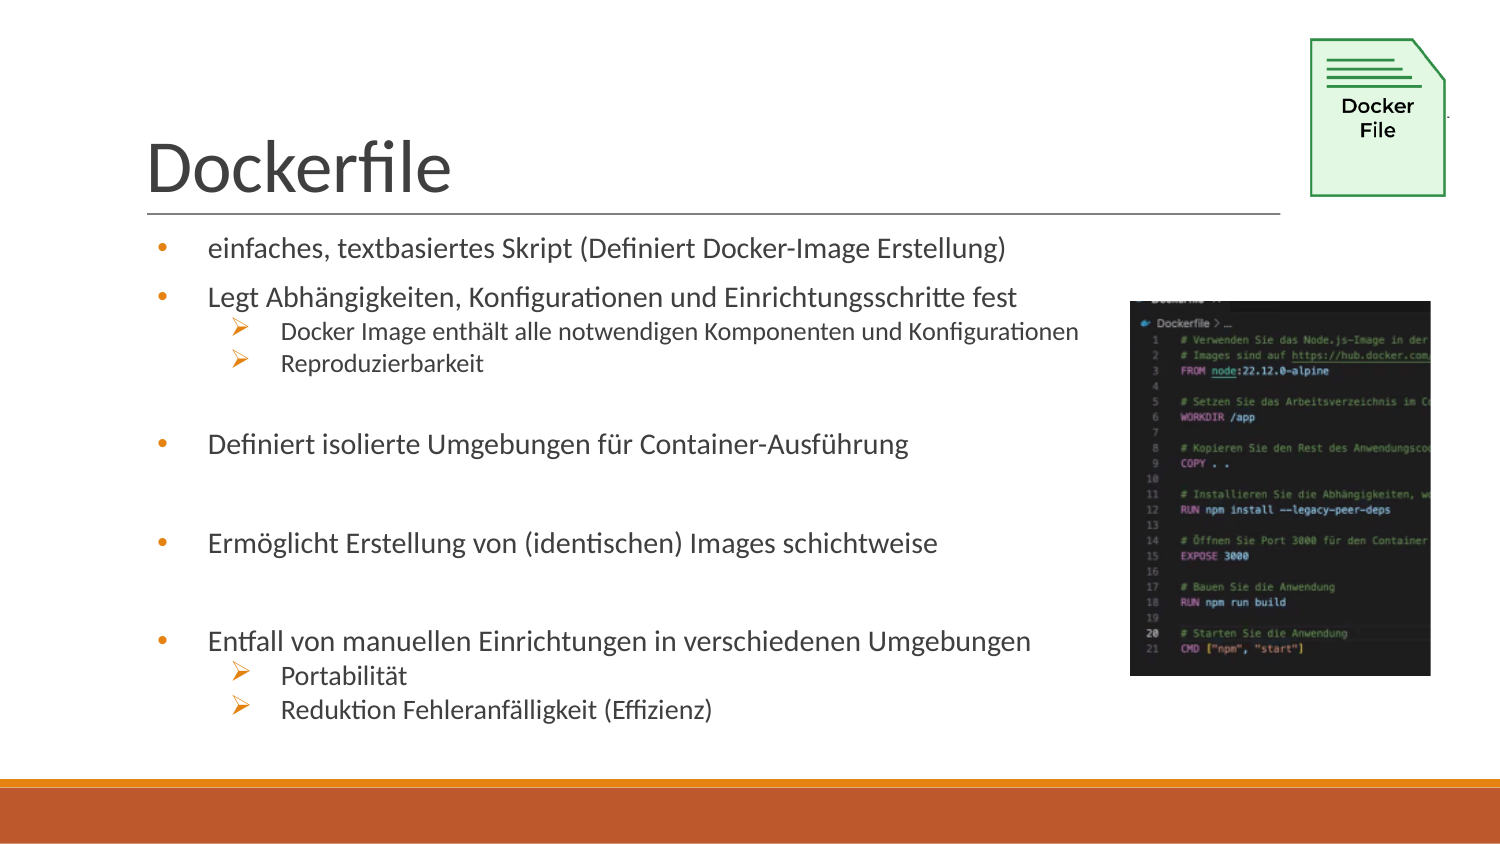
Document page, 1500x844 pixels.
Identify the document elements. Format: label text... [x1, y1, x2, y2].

picture [1129, 300, 1431, 676]
title Dockerfile [135, 35, 1275, 214]
picture [1280, 0, 1450, 237]
list einfaches, textbasiertes Skript (Definiert Docker-Image Erstellung) Legt Abhängigkeiten, Konfigurationen und Einrichtungsschritte fest Docker Image enthält alle notwendigen Komponenten und Konfigurationen Reproduzierbarkeit Definiert isolierte Umgebungen für Container-Ausführung Ermöglicht Erstellung von (identischen) Images schichtweise Entfall von manuellen Einrichtungen in verschiedenen Umgebungen Portabilität Reduktion Fehleranfälligkeit (Effizienz) [135, 227, 1373, 733]
